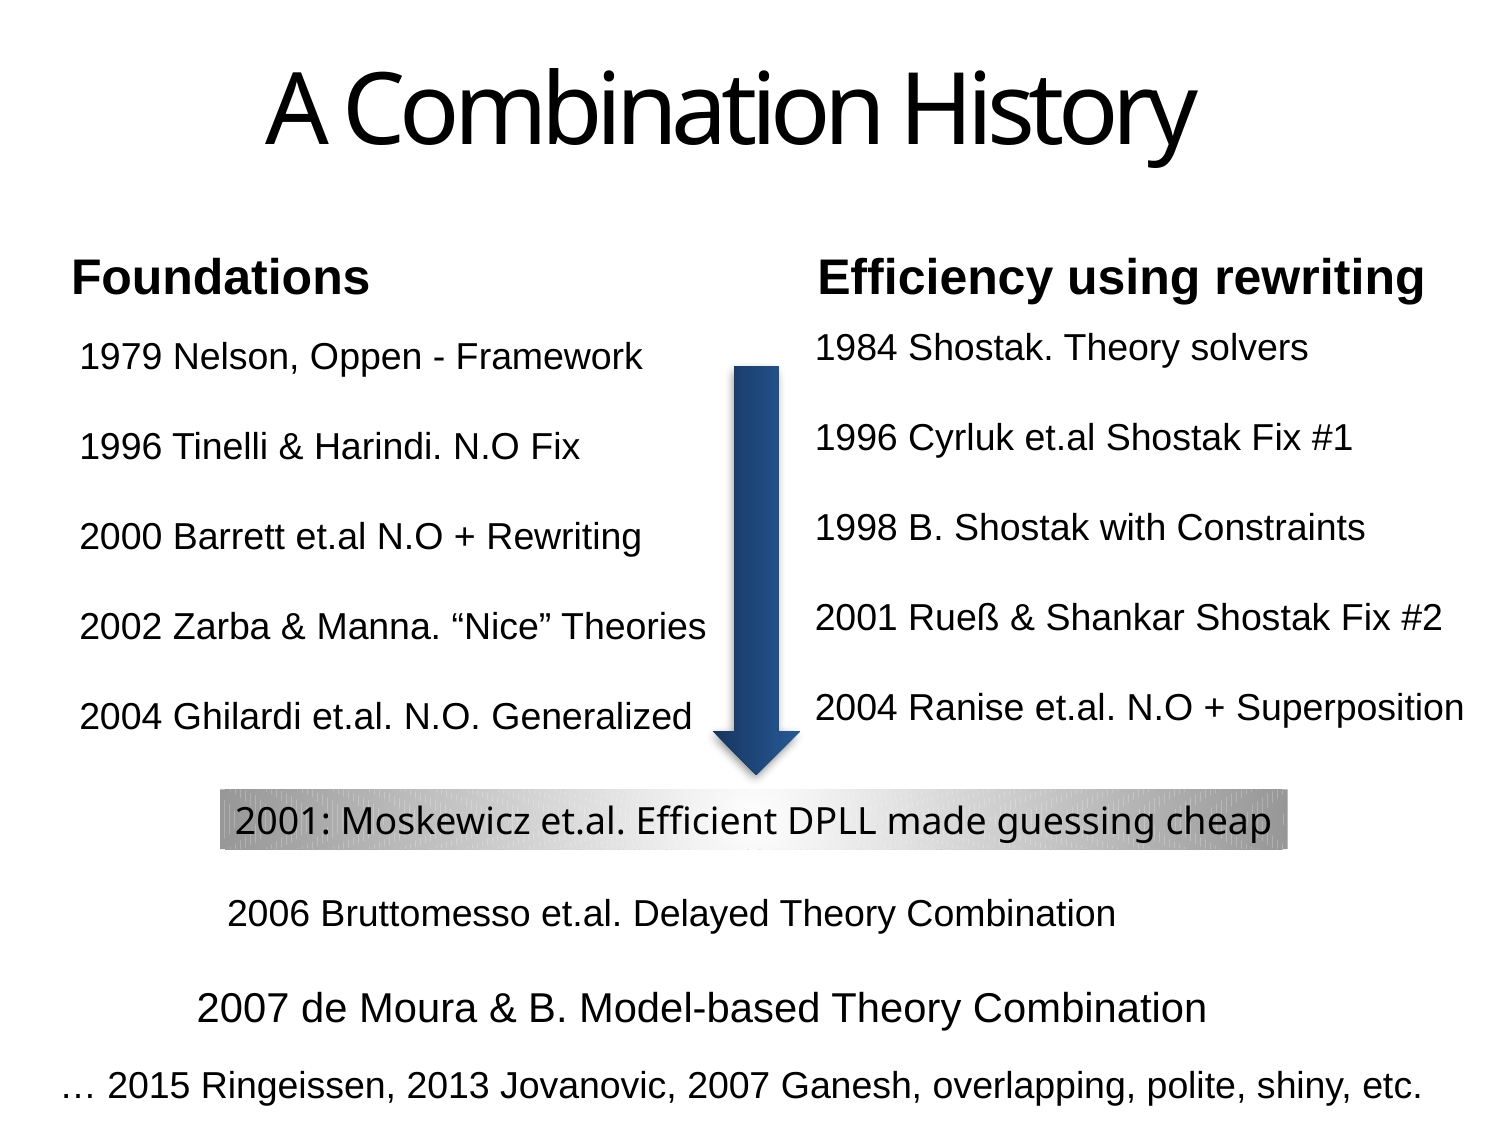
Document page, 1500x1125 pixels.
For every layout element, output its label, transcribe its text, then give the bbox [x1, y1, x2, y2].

text_box Foundations [56, 237, 386, 313]
text_box 2006 Bruttomesso et.al. Delayed Theory Combination [212, 881, 1275, 942]
text_box 1984 Shostak. Theory solvers 1996 Cyrluk et.al Shostak Fix #1 1998 B. Shostak with Constraints 2001 Rueß & Shankar Shostak Fix #2 2004 Ranise et.al. N.O + Superposition [800, 315, 1500, 736]
text_box Efficiency using rewriting [802, 237, 1442, 313]
text_box [722, 365, 800, 775]
text_box 2007 de Moura & B. Model-based Theory Combination [181, 973, 1332, 1039]
text_box 1979 Nelson, Oppen - Framework 1996 Tinelli & Harindi. N.O Fix 2000 Barrett et.al N.O + Rewriting 2002 Zarba & Manna. “Nice” Theories 2004 Ghilardi et.al. N.O. Generalized [64, 324, 722, 745]
text_box … 2015 Ringeissen, 2013 Jovanovic, 2007 Ganesh, overlapping, polite, shiny, etc. [44, 1053, 1488, 1114]
text_box A Combination History [44, 58, 1420, 167]
text_box 2001: Moskewicz et.al. Efficient DPLL made guessing cheap [220, 789, 1288, 850]
